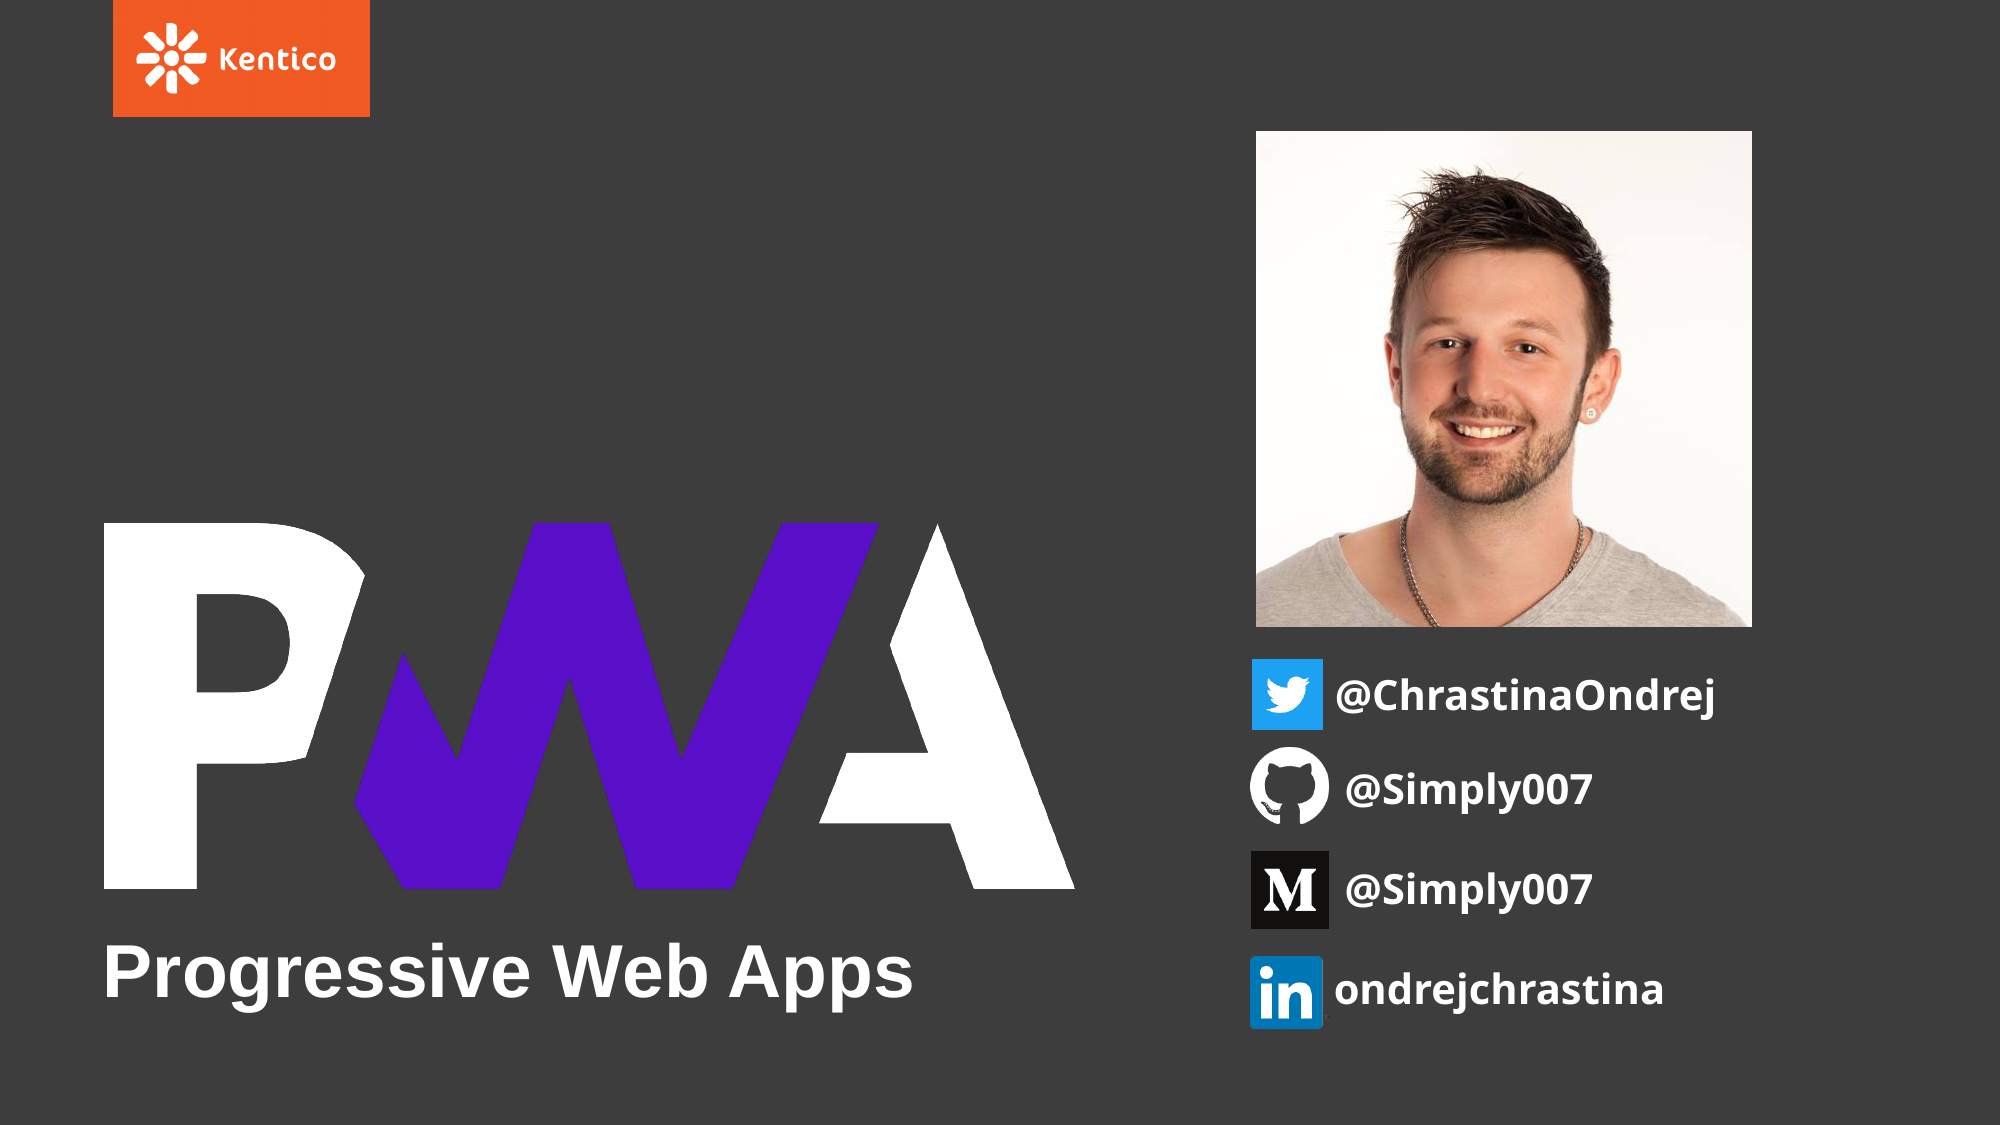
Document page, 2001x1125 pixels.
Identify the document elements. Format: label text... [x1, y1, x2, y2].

picture [1279, 983, 1311, 1018]
text_box @Simply007 [1329, 755, 1609, 821]
text_box Progressive Web Apps [88, 914, 972, 1020]
picture [113, 0, 370, 117]
picture [1256, 131, 1752, 627]
text_box ondrejchrastina [1318, 955, 1681, 1021]
picture [1250, 746, 1329, 825]
text_box @Simply007 [1329, 855, 1609, 921]
picture [1251, 851, 1329, 930]
picture [1321, 956, 1329, 1029]
picture [1252, 659, 1323, 730]
text_box @ChrastinaOndrej [1323, 661, 1732, 726]
picture [1261, 967, 1272, 978]
picture [104, 523, 1075, 889]
picture [1262, 984, 1271, 1018]
